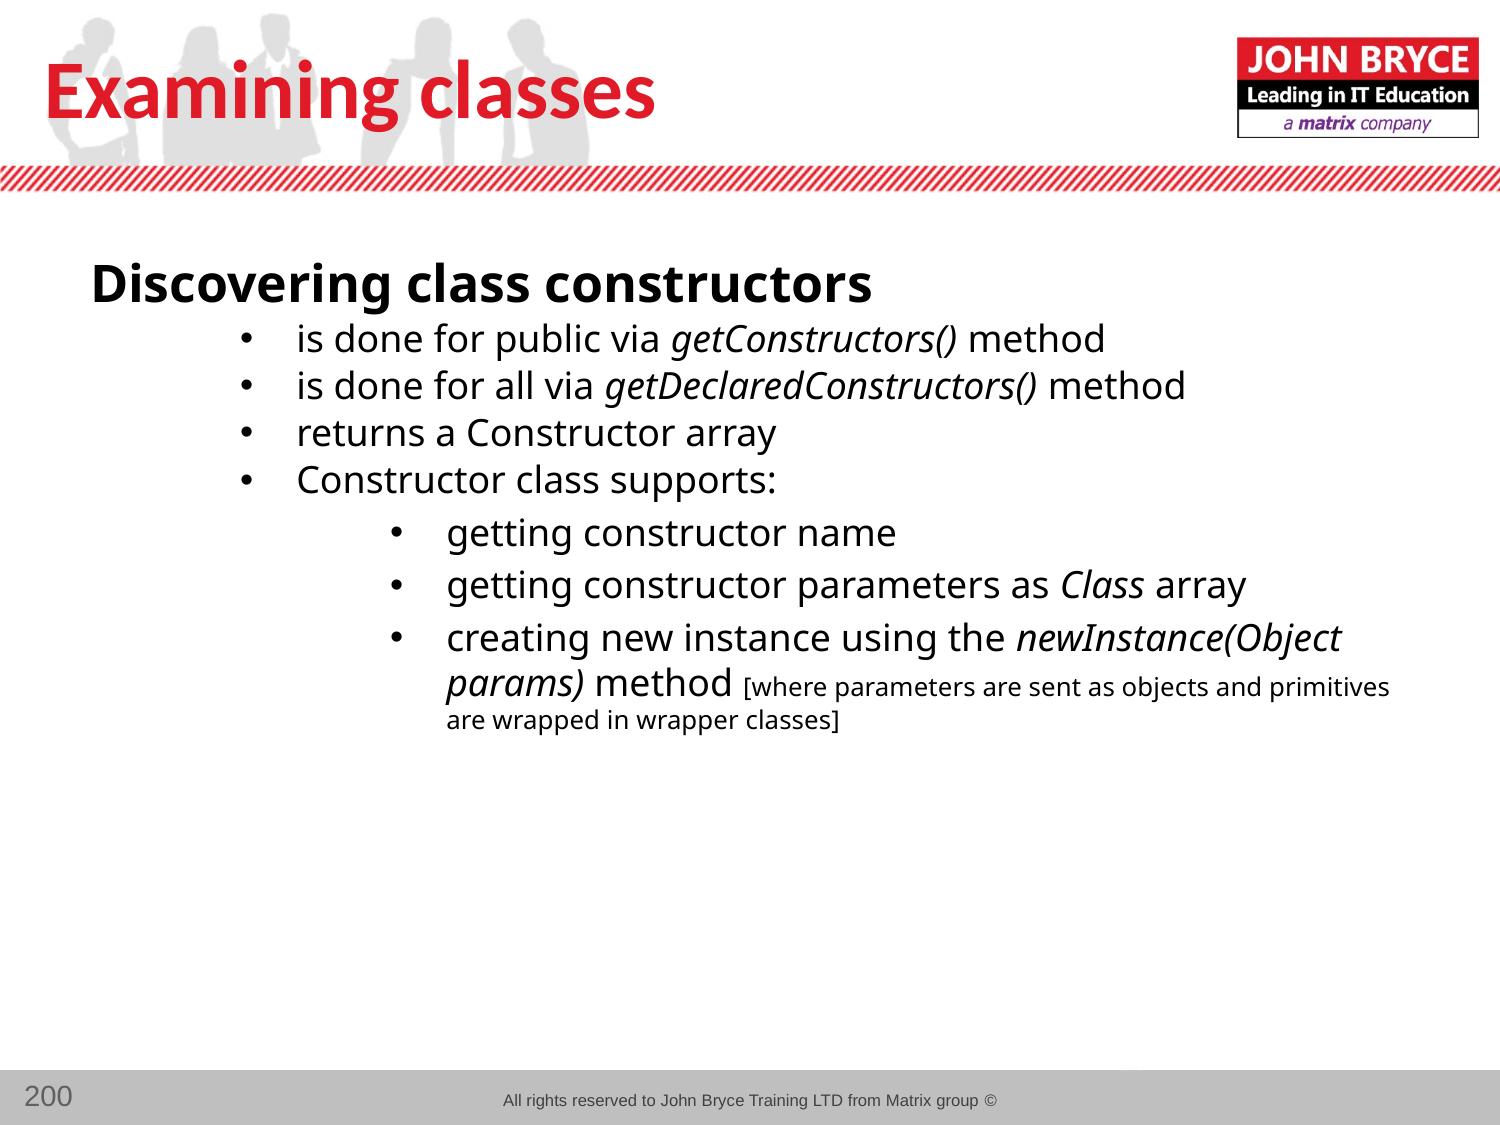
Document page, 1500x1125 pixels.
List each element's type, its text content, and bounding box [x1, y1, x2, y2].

picture [0, 0, 1500, 1070]
title Examining classes [29, 21, 1235, 150]
list Discovering class constructors is done for public via getConstructors() method is done for all via getDeclaredConstructors() method returns a Constructor array Constructor class supports: getting constructor name getting constructor parameters as Class array creating new instance using the newInstance(Object params) method [where parameters are sent as objects and primitives are wrapped in wrapper classes] [75, 243, 1425, 1047]
